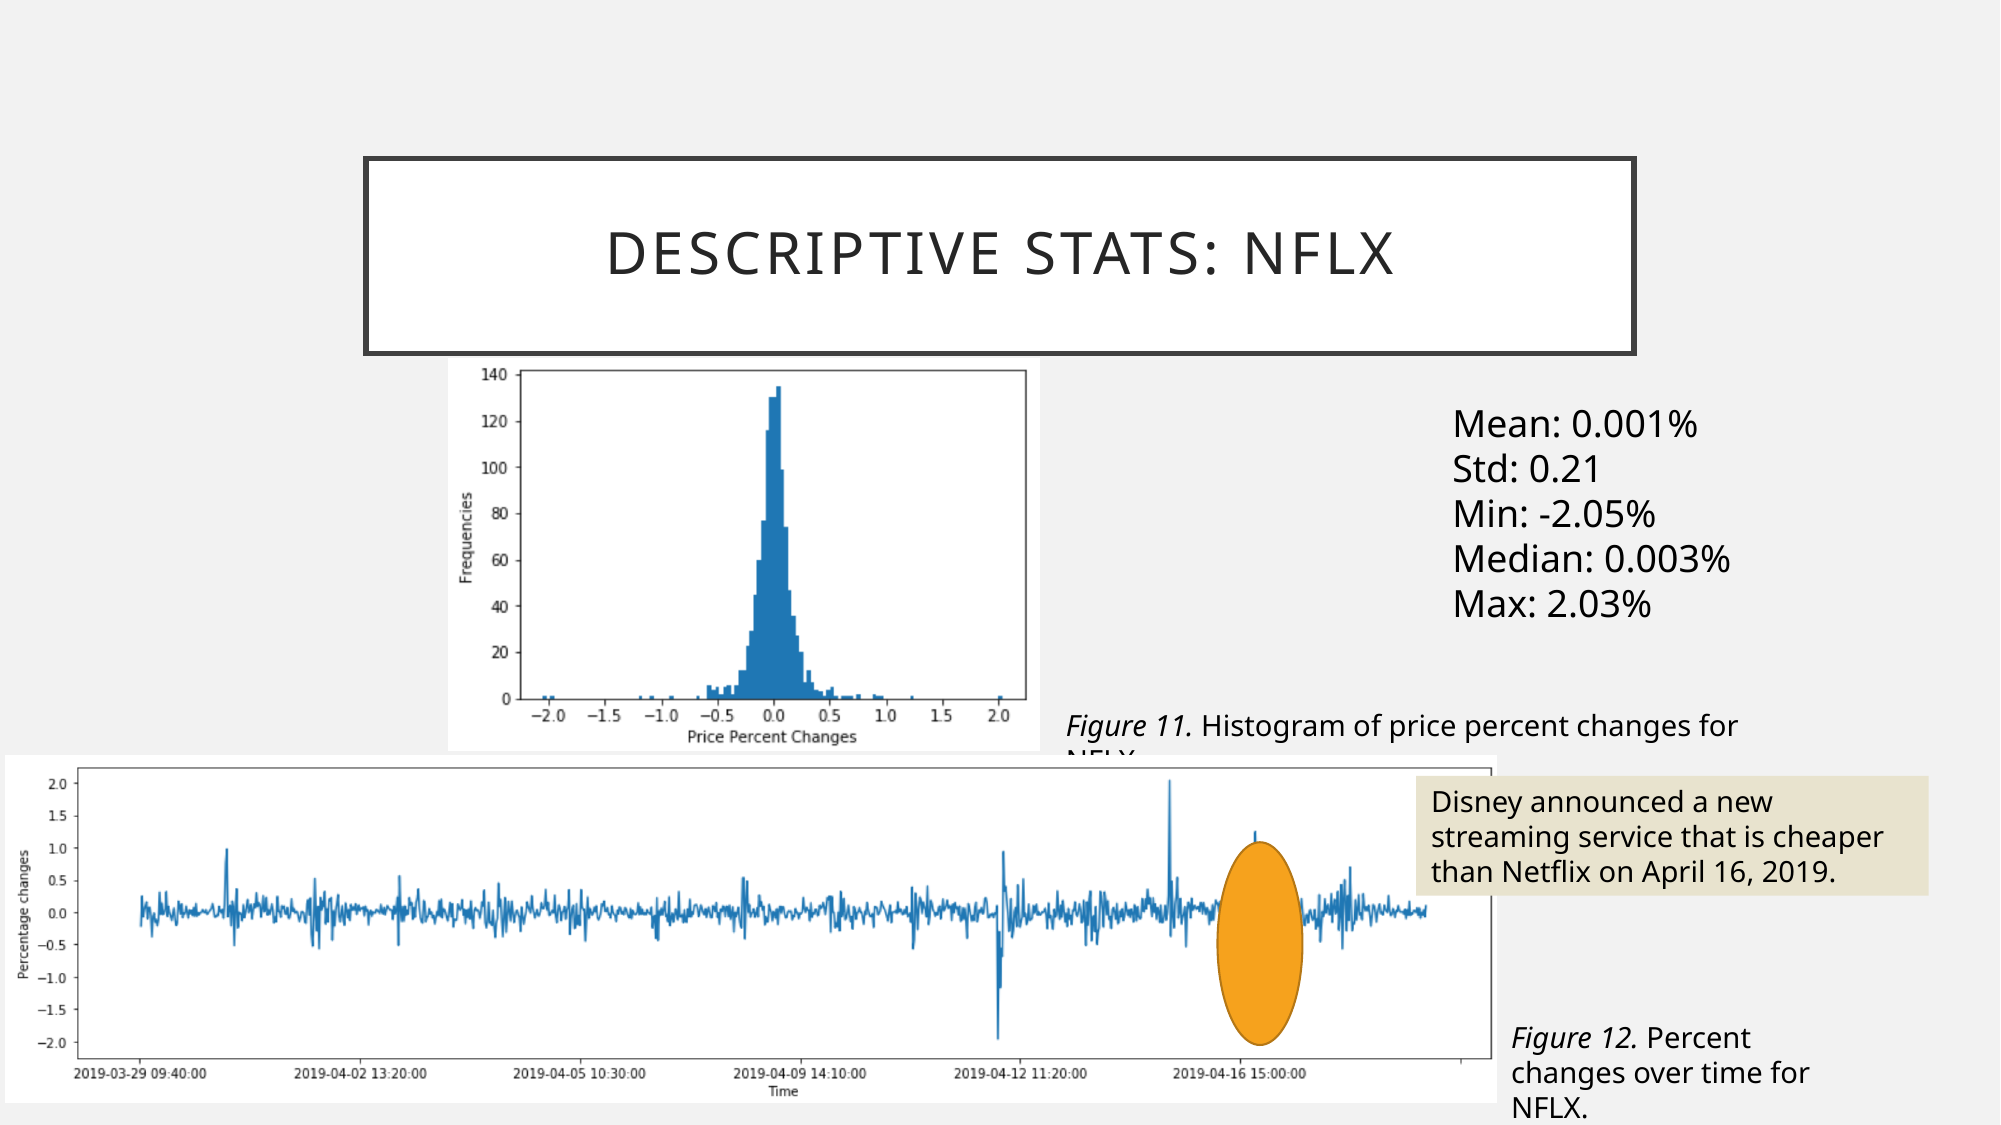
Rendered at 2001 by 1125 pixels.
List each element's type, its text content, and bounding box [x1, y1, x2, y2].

text_box Figure 11. Histogram of price percent changes for NFLX. [1051, 700, 1787, 775]
picture [448, 358, 1040, 751]
picture [5, 755, 1497, 1104]
text_box Disney announced a new streaming service that is cheaper than Netflix on April 16, 2019. [1497, 775, 1929, 896]
text_box Mean: 0.001% Std: 0.21 Min: -2.05% Median: 0.003% Max: 2.03% [1437, 392, 1929, 633]
title descriptive stats: NFLX [363, 156, 1637, 356]
text_box Figure 12. Percent changes over time for NFLX. [1496, 1012, 1882, 1125]
